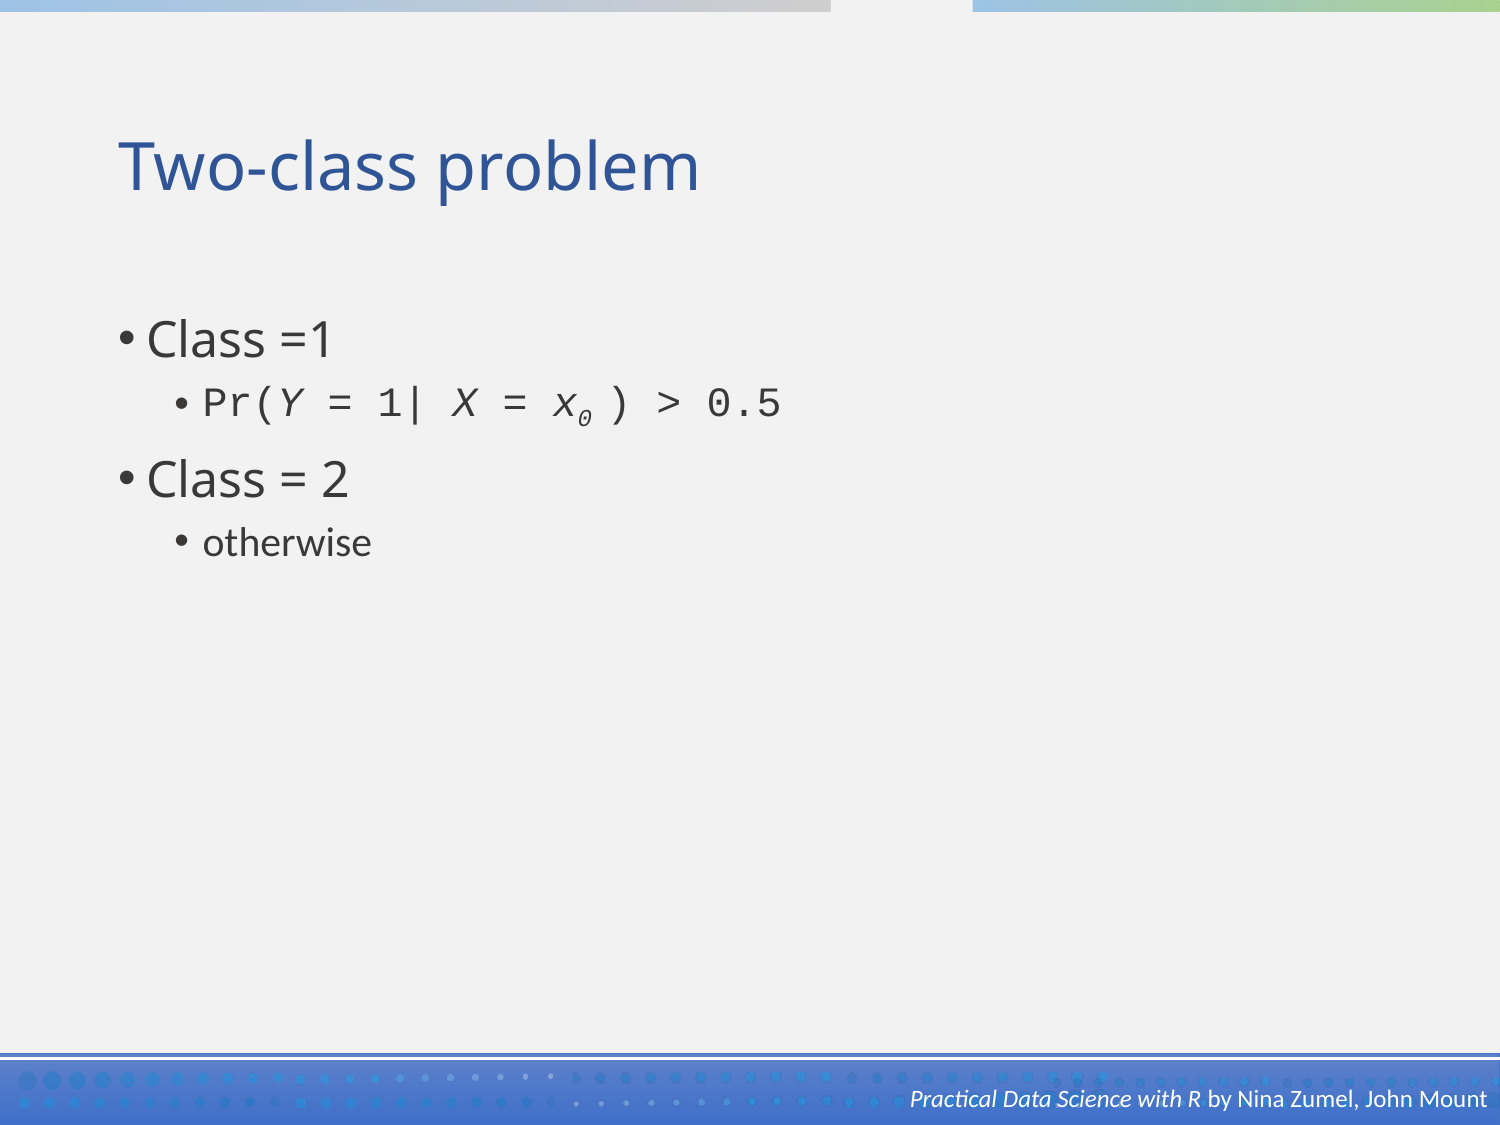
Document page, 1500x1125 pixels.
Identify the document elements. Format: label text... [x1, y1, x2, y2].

title Two-class problem [103, 59, 1397, 278]
text_box Practical Data Science with R by Nina Zumel, John Mount [894, 1074, 1500, 1120]
list Class =1 Pr(Y = 1| X = x0 ) > 0.5 Class = 2 otherwise [103, 299, 1397, 1014]
